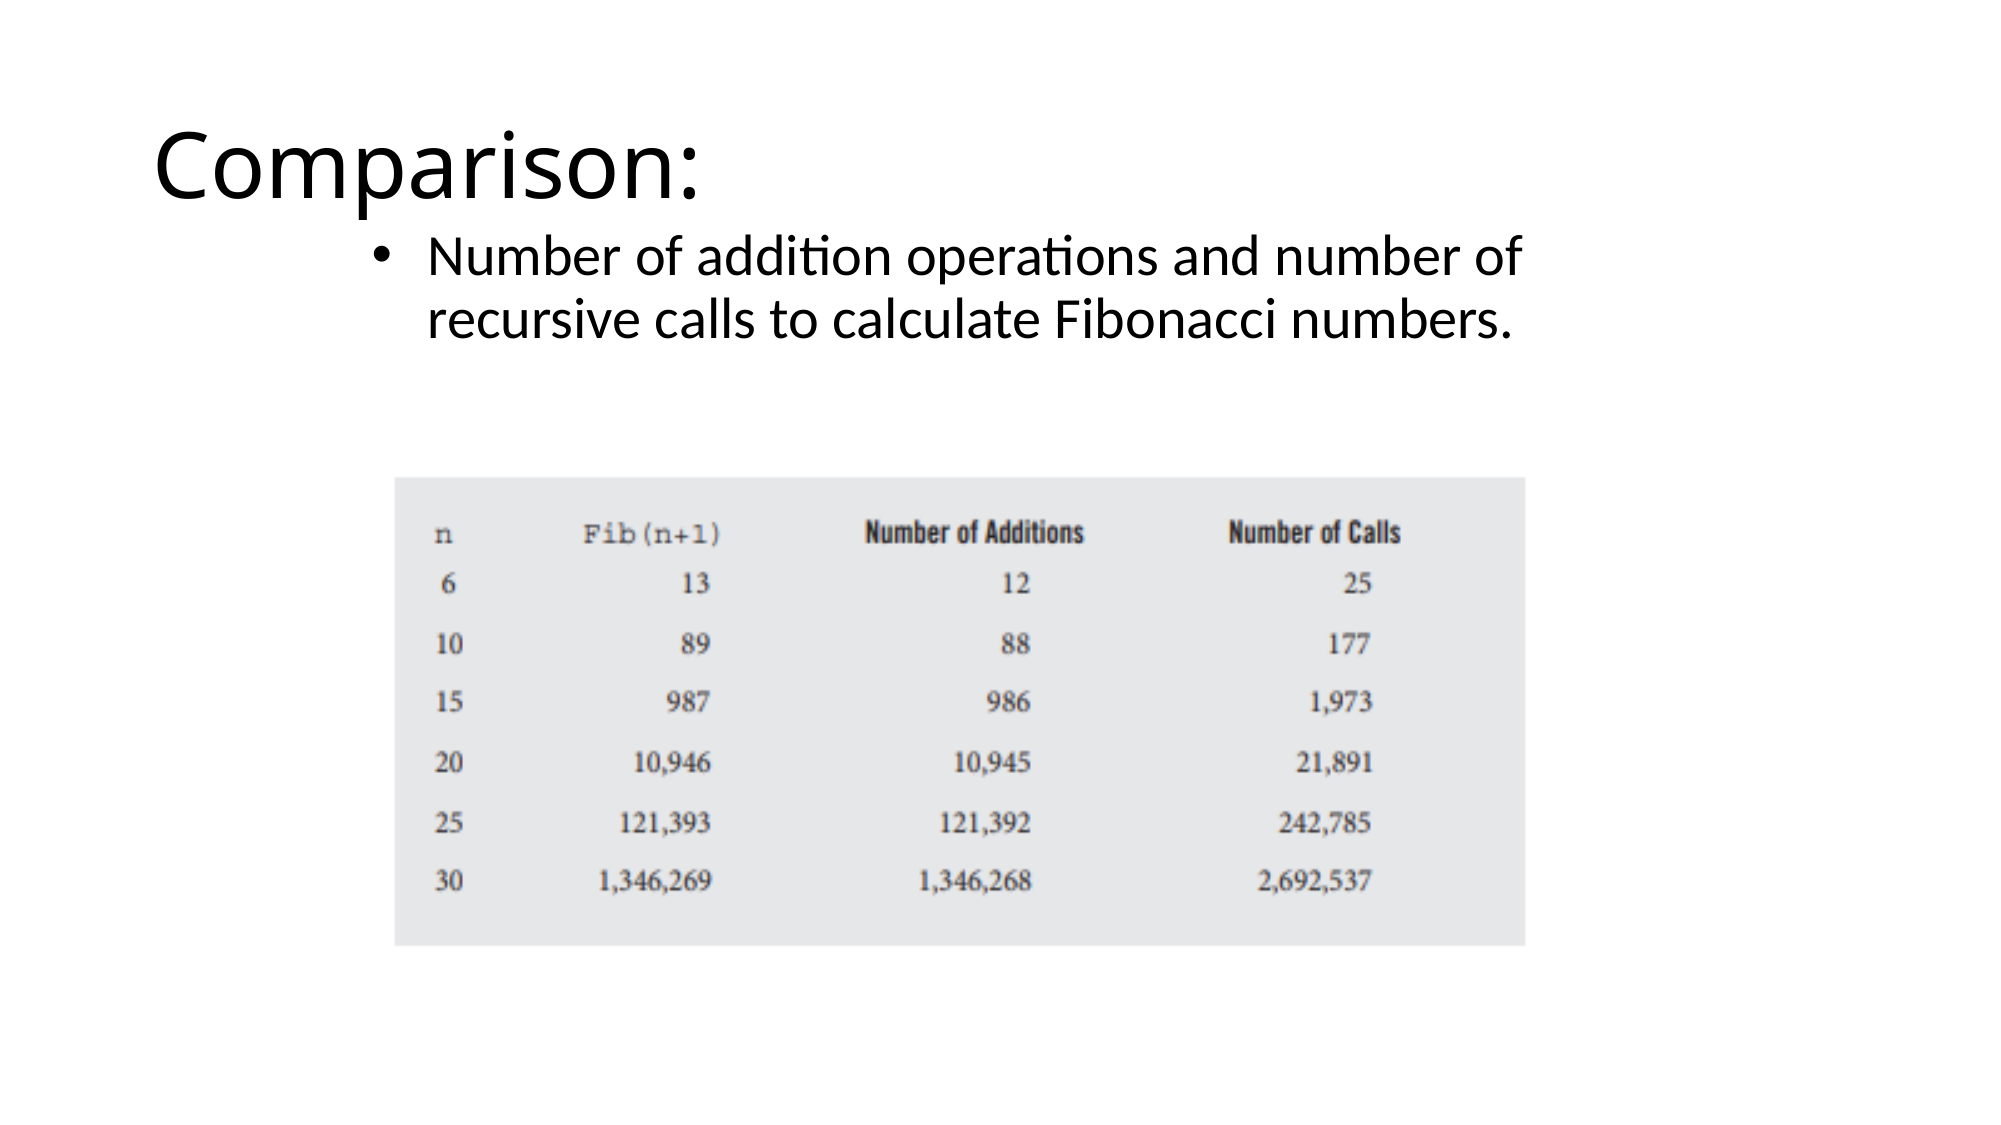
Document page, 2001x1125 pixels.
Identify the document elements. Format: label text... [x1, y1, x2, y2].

title Comparison: [137, 59, 1863, 278]
list Number of addition operations and number of recursive calls to calculate Fibonacci numbers. [319, 217, 1605, 828]
picture [388, 465, 1536, 957]
